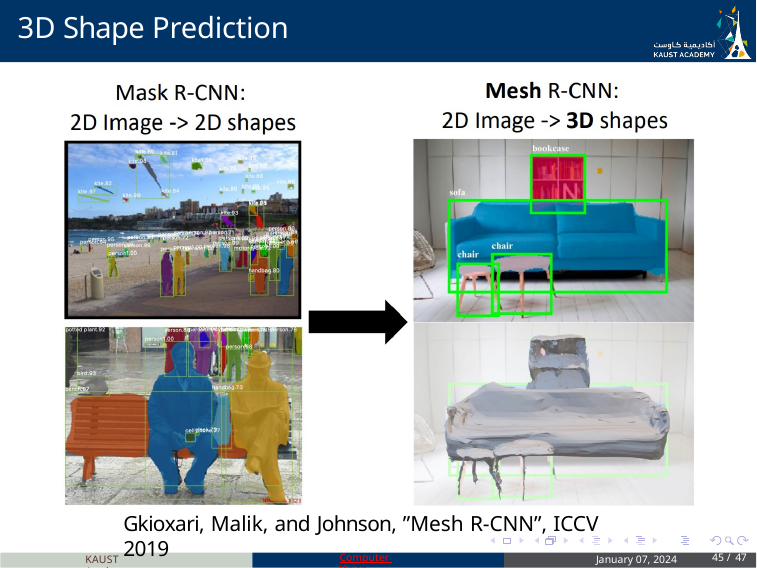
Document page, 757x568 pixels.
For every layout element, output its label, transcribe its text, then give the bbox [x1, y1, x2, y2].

picture [650, 2, 756, 62]
text_box 3D Shape Prediction [15, 6, 304, 45]
picture [61, 81, 697, 506]
text_box Gkioxari, Malik, and Johnson, ”Mesh R-CNN”, ICCV 2019 [121, 514, 635, 561]
